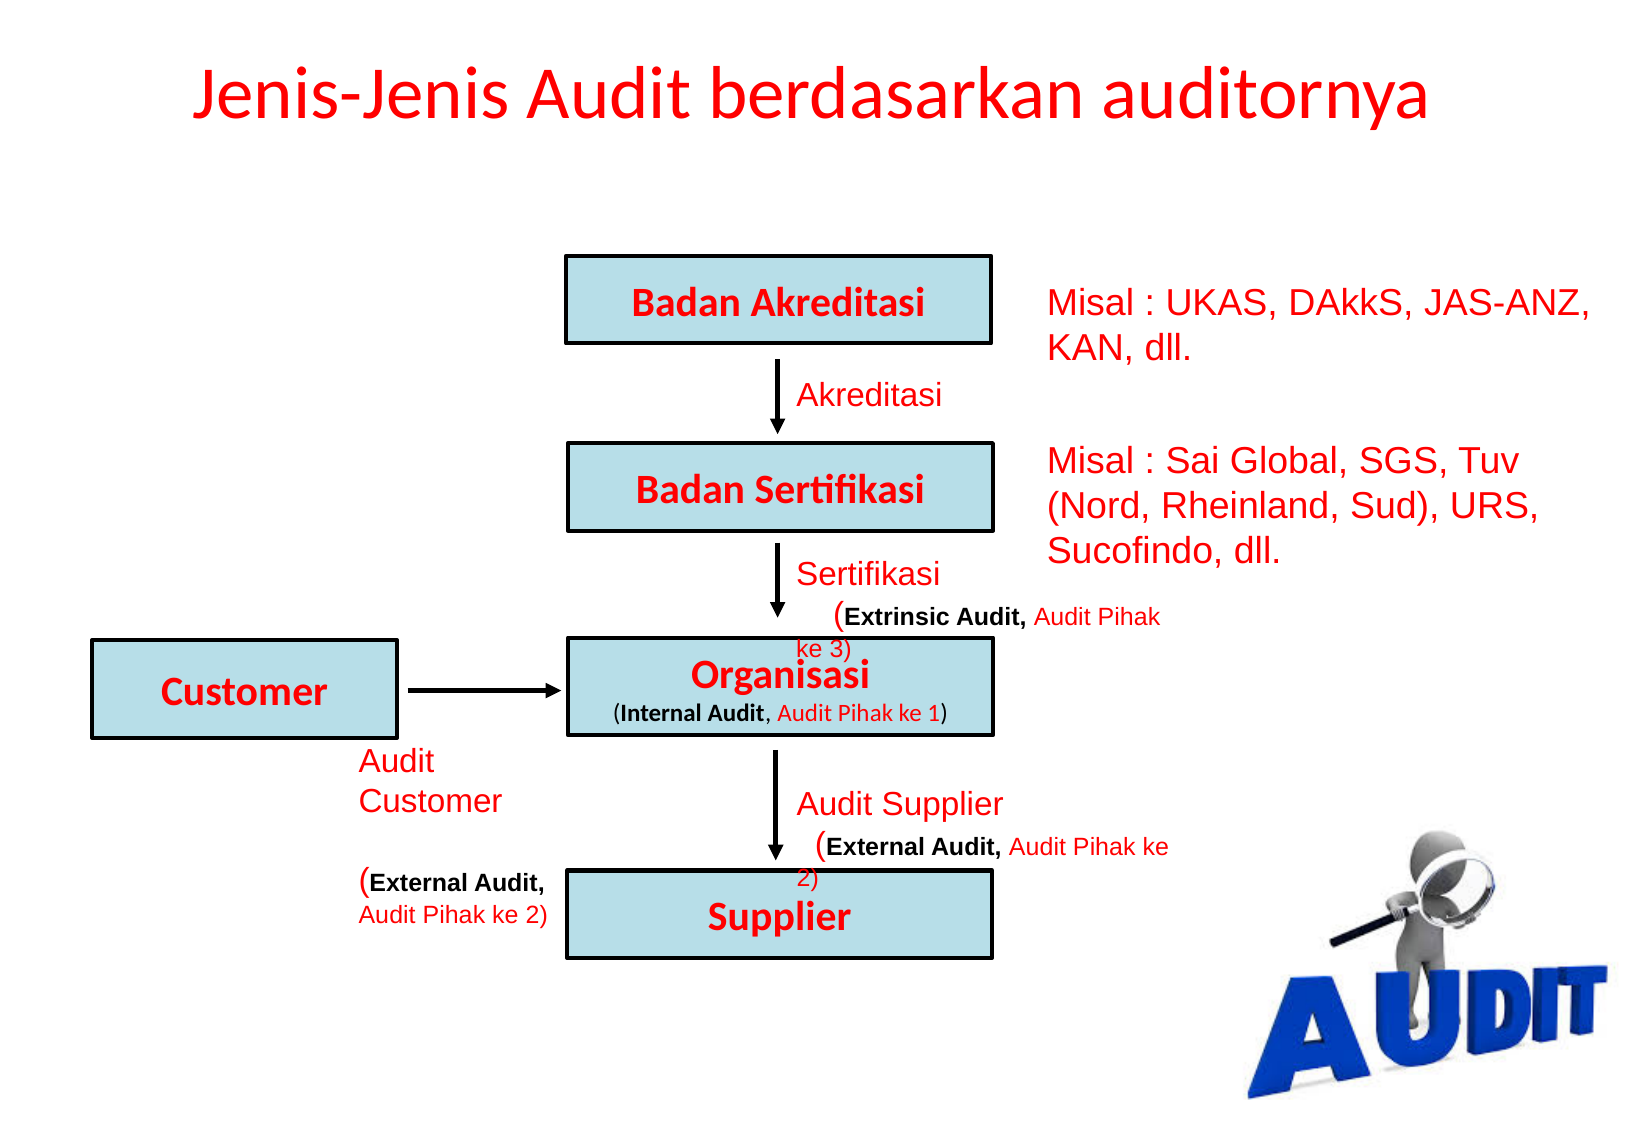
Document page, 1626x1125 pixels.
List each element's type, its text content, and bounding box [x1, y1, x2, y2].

text_box Akreditasi [782, 365, 992, 421]
title Jenis-Jenis Audit berdasarkan auditornya [0, 0, 1625, 178]
text_box Audit Supplier (External Audit, Audit Pihak ke 2) [781, 774, 1207, 899]
text_box Customer [90, 638, 399, 740]
text_box Organisasi (Internal Audit, Audit Pihak ke 1) [566, 636, 995, 737]
text_box Audit Customer (External Audit, Audit Pihak ke 2) [343, 731, 594, 936]
picture [1230, 812, 1625, 1125]
text_box Supplier [565, 868, 994, 960]
text_box Misal : UKAS, DAkkS, JAS-ANZ, KAN, dll. [1032, 270, 1617, 376]
text_box Badan Sertifikasi [566, 441, 995, 533]
text_box Misal : Sai Global, SGS, Tuv (Nord, Rheinland, Sud), URS, Sucofindo, dll. [1032, 428, 1625, 578]
text_box Sertifikasi (Extrinsic Audit, Audit Pihak ke 3) [781, 545, 1182, 670]
text_box Badan Akreditasi [564, 254, 993, 345]
